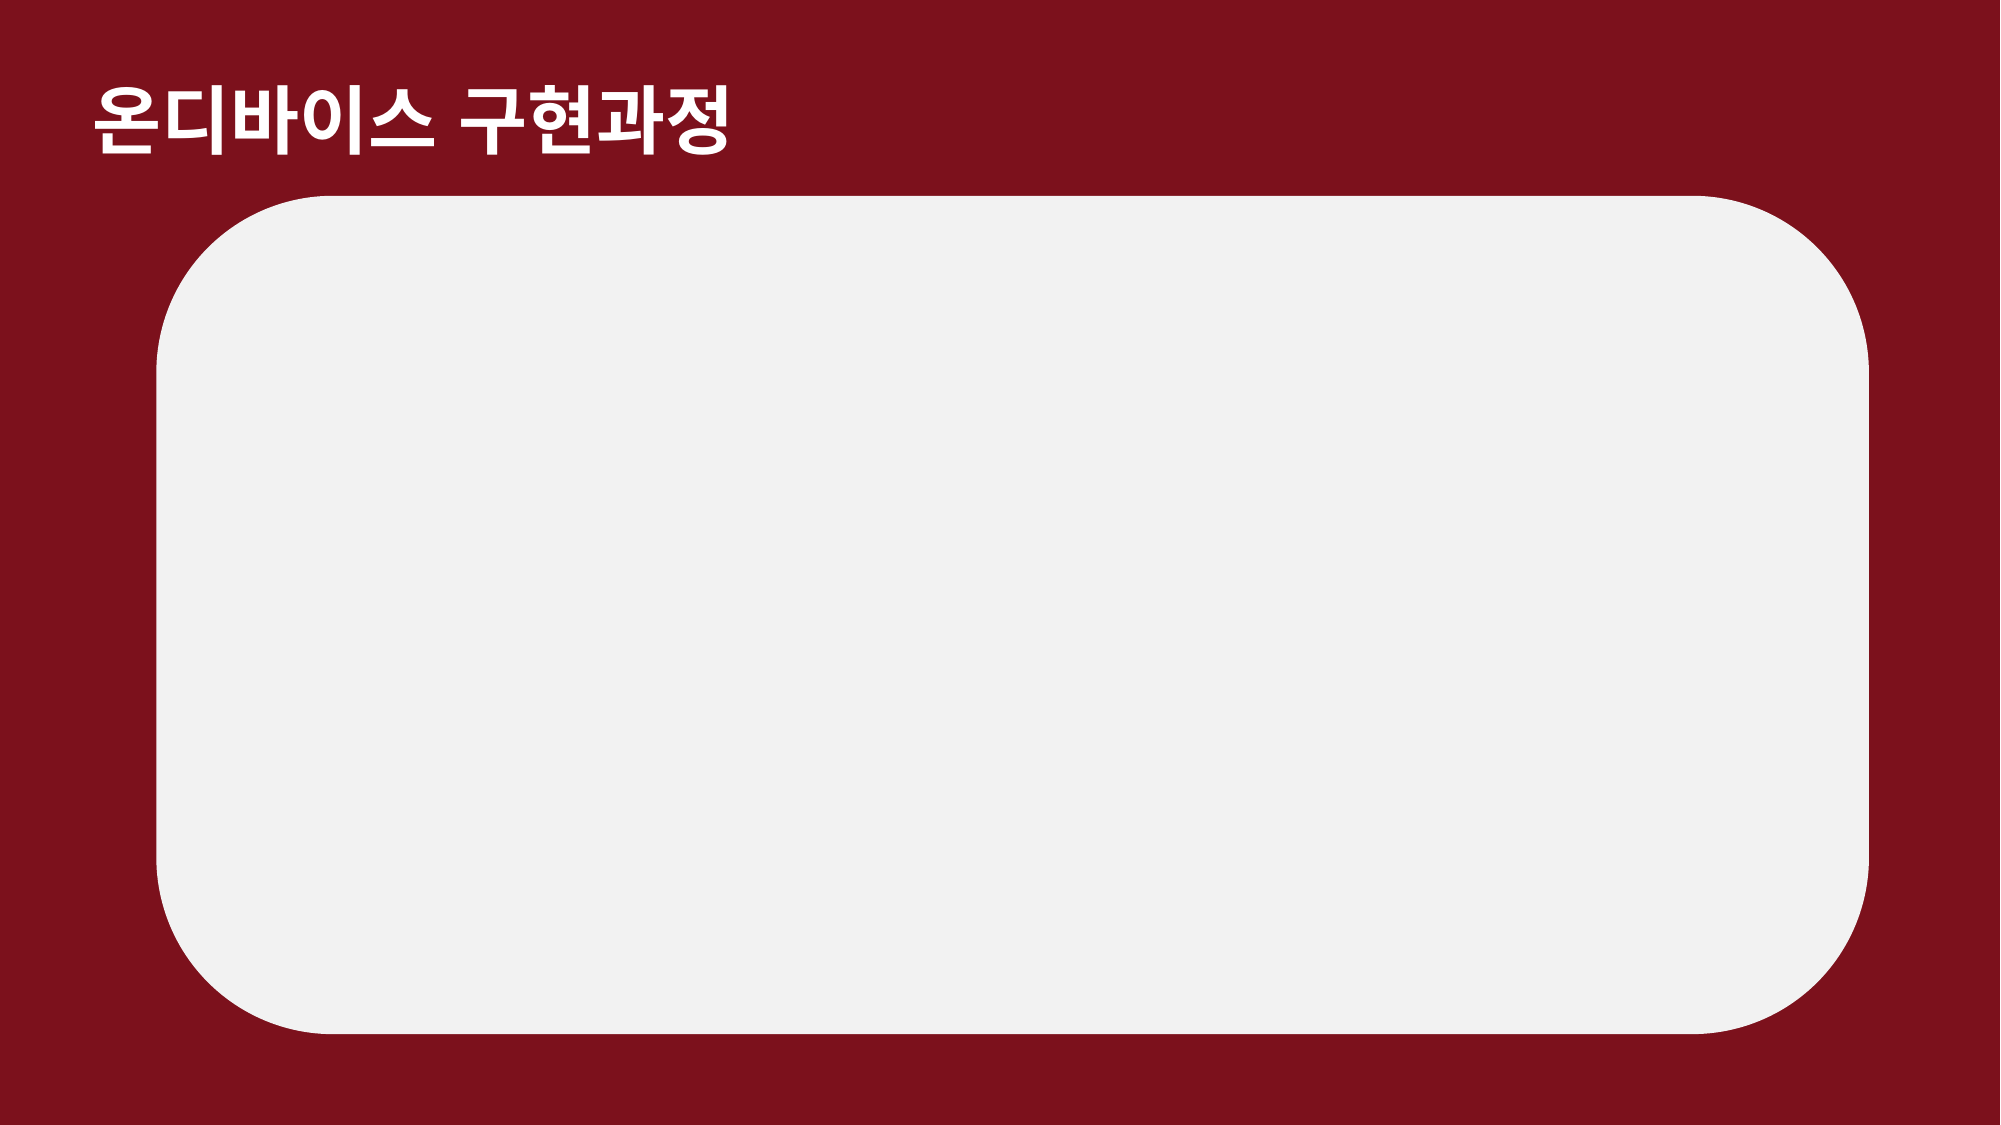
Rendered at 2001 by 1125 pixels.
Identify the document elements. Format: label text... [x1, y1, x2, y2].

text_box 온디바이스 구현과정 [77, 65, 750, 171]
text_box [0, 0, 2000, 1125]
text_box [156, 195, 1869, 1035]
